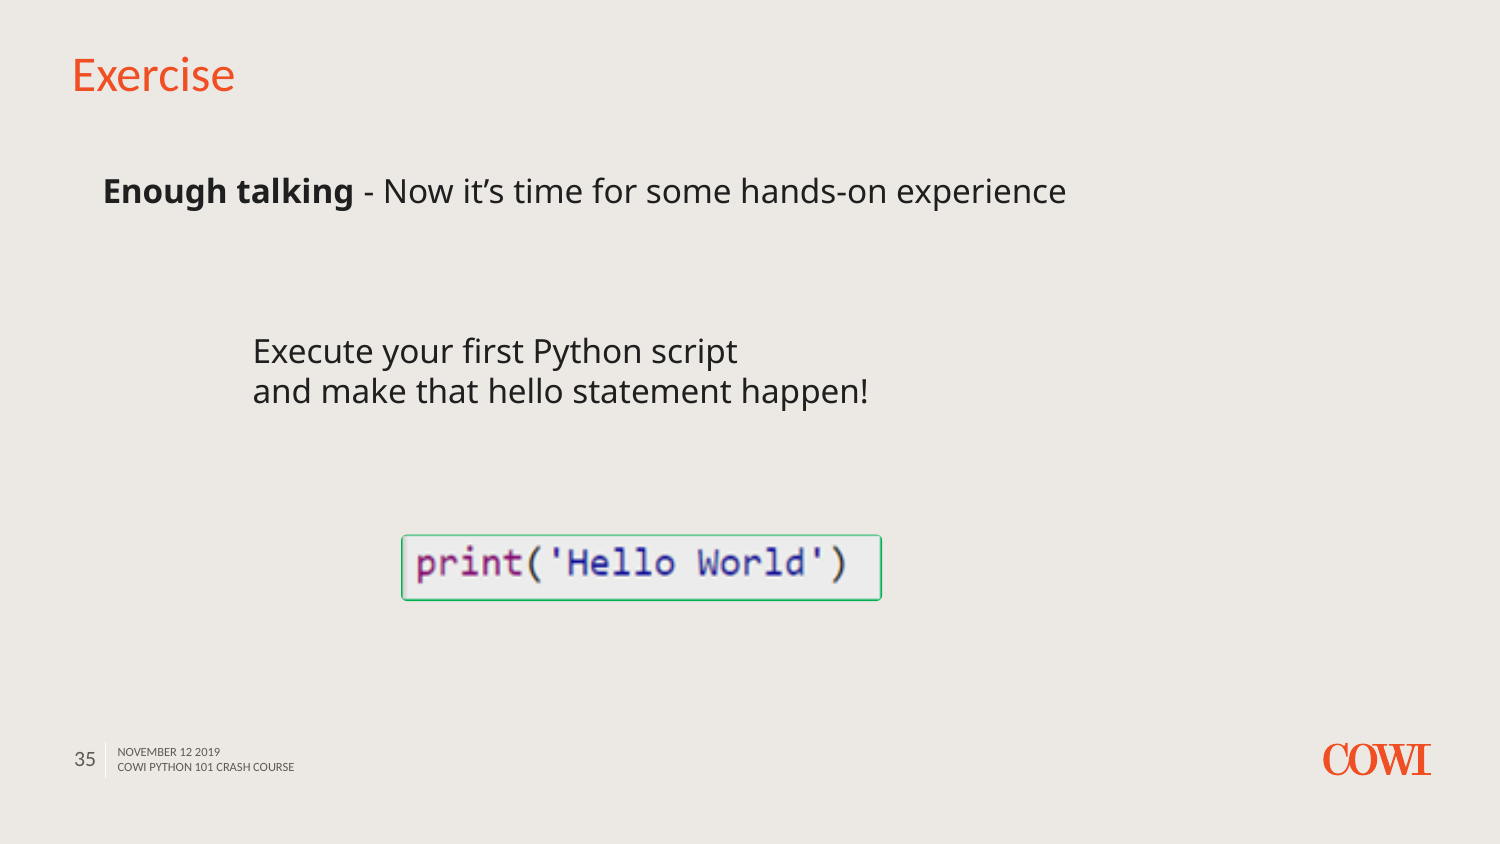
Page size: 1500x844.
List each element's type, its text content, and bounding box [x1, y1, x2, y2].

slide_number 35 [29, 733, 97, 796]
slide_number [117, 746, 439, 758]
picture [400, 534, 883, 602]
text_box Enough talking - Now it’s time for some hands-on experience Execute your first Python script and make that hello statement happen! [87, 163, 1295, 418]
footer COWI Python 101 Crash course [117, 762, 439, 774]
title Exercise [71, 47, 1429, 120]
